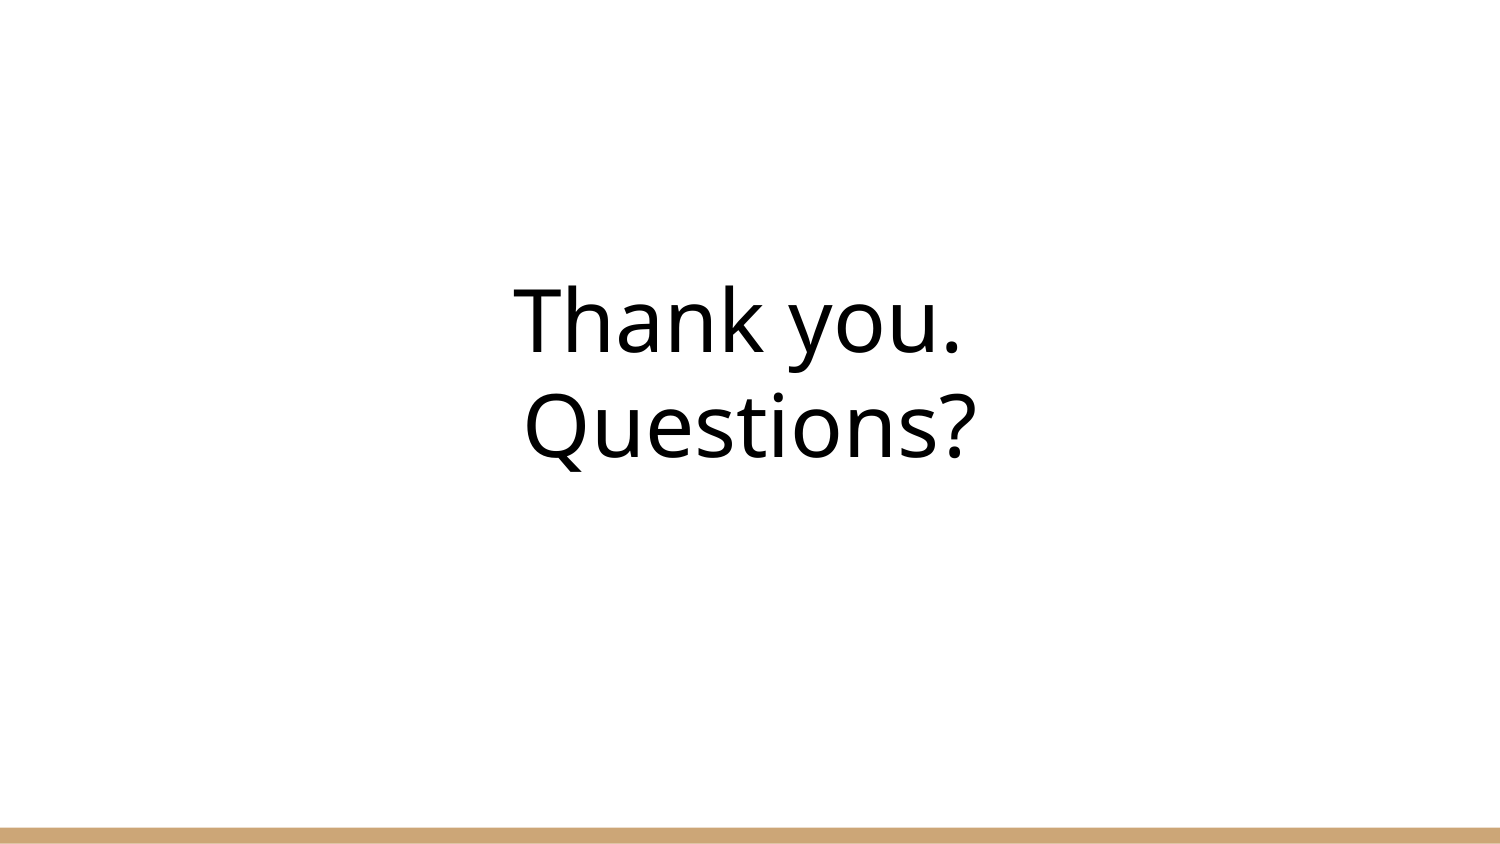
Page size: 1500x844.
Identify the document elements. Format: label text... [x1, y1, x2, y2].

title Thank you. Questions? [422, 353, 1078, 490]
